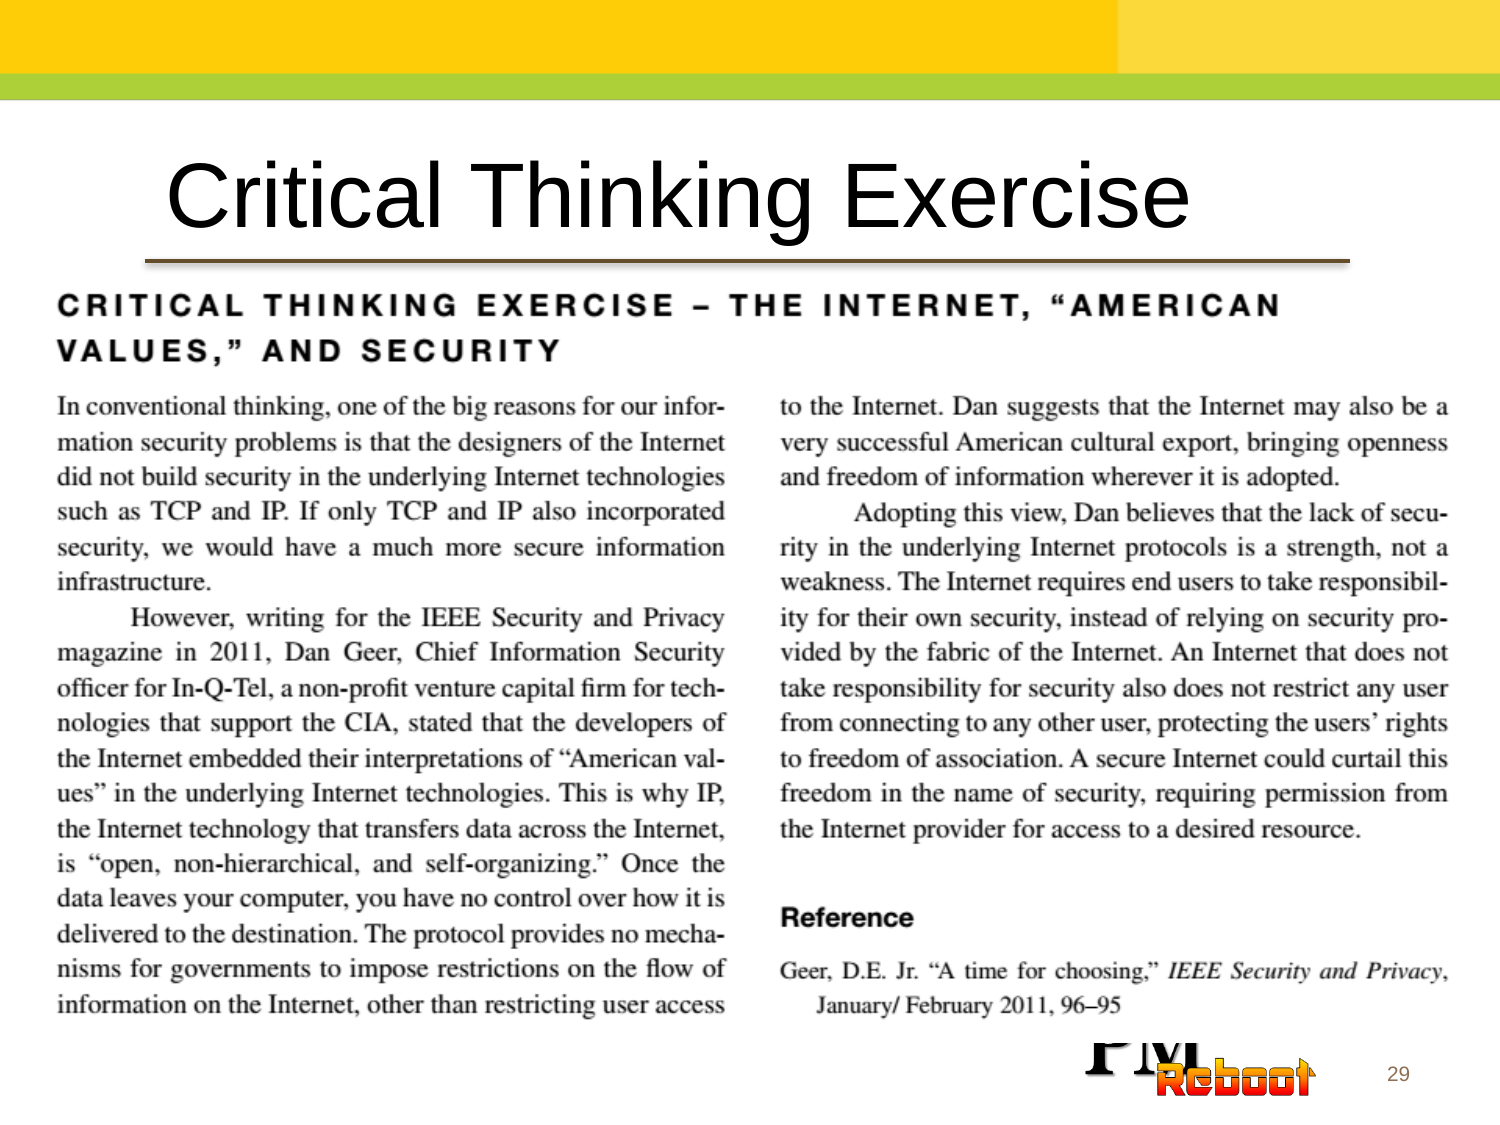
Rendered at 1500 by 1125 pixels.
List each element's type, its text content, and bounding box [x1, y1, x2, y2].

text_box Critical Thinking Exercise [149, 125, 1350, 257]
slide_number 29 [1074, 1052, 1425, 1103]
picture [0, 0, 1500, 1125]
